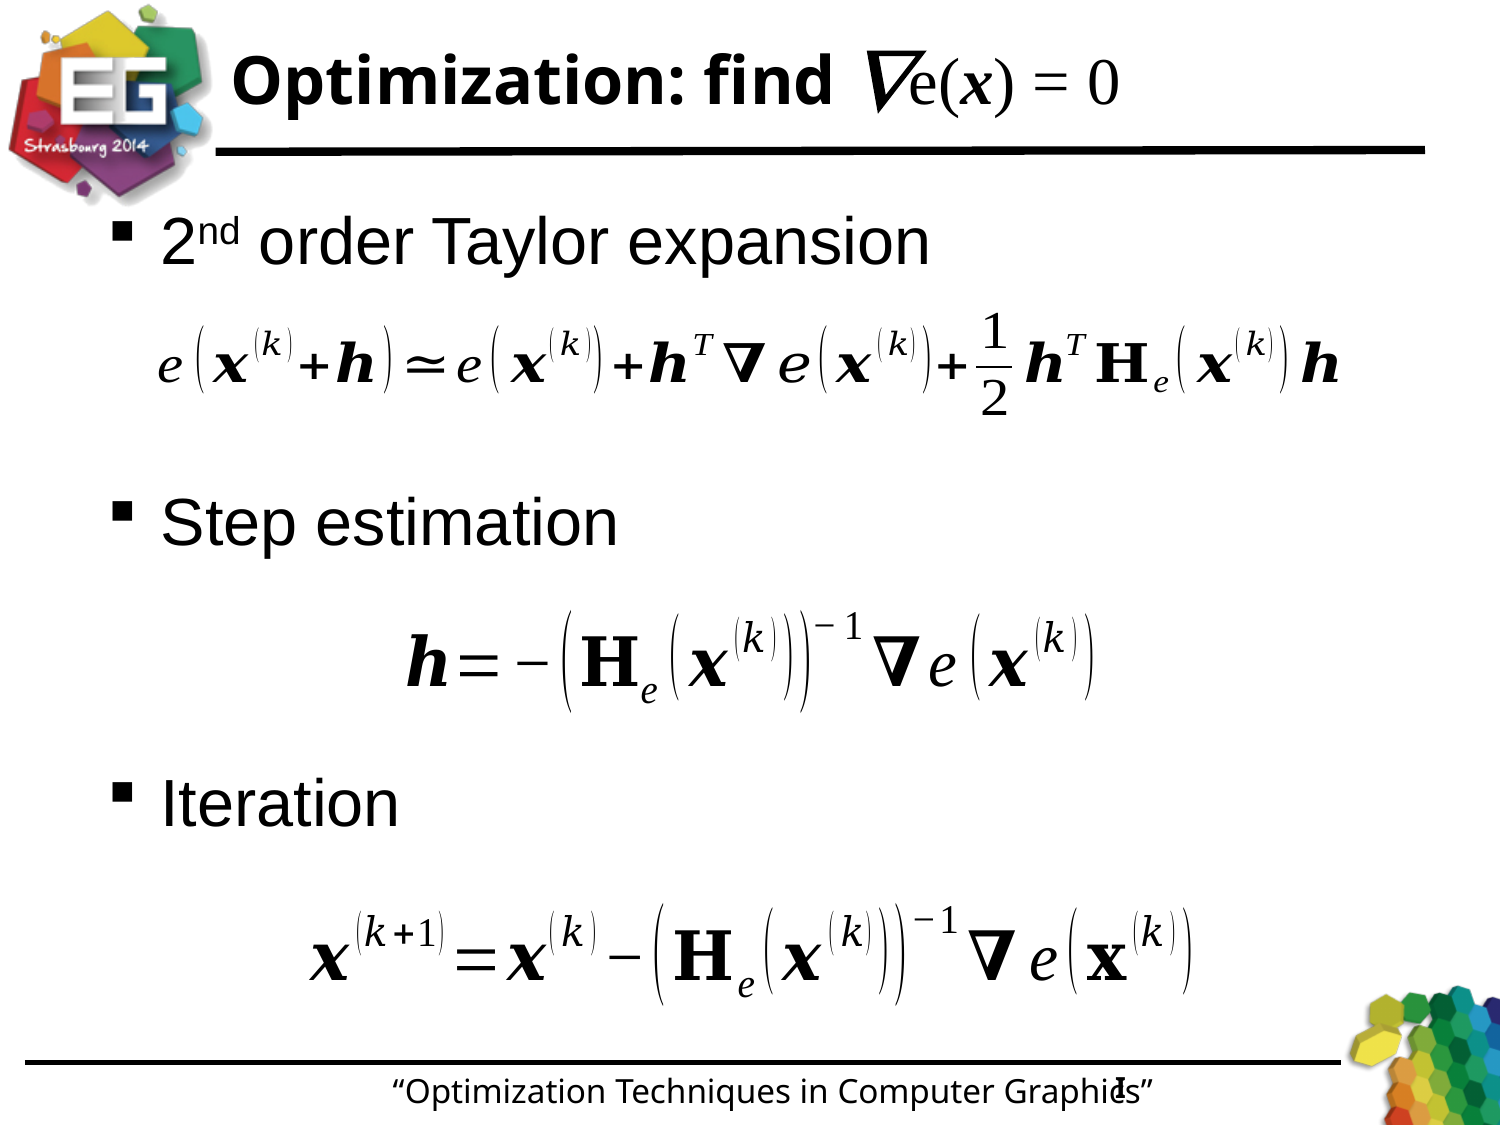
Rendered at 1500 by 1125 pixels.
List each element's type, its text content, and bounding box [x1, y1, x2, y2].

picture [0, 0, 216, 216]
list 2nd order Taylor expansion Step estimation Iteration [74, 199, 1426, 1063]
picture [1344, 979, 1500, 1125]
title Optimization: find Ñe(x) = 0 [215, 36, 1426, 130]
